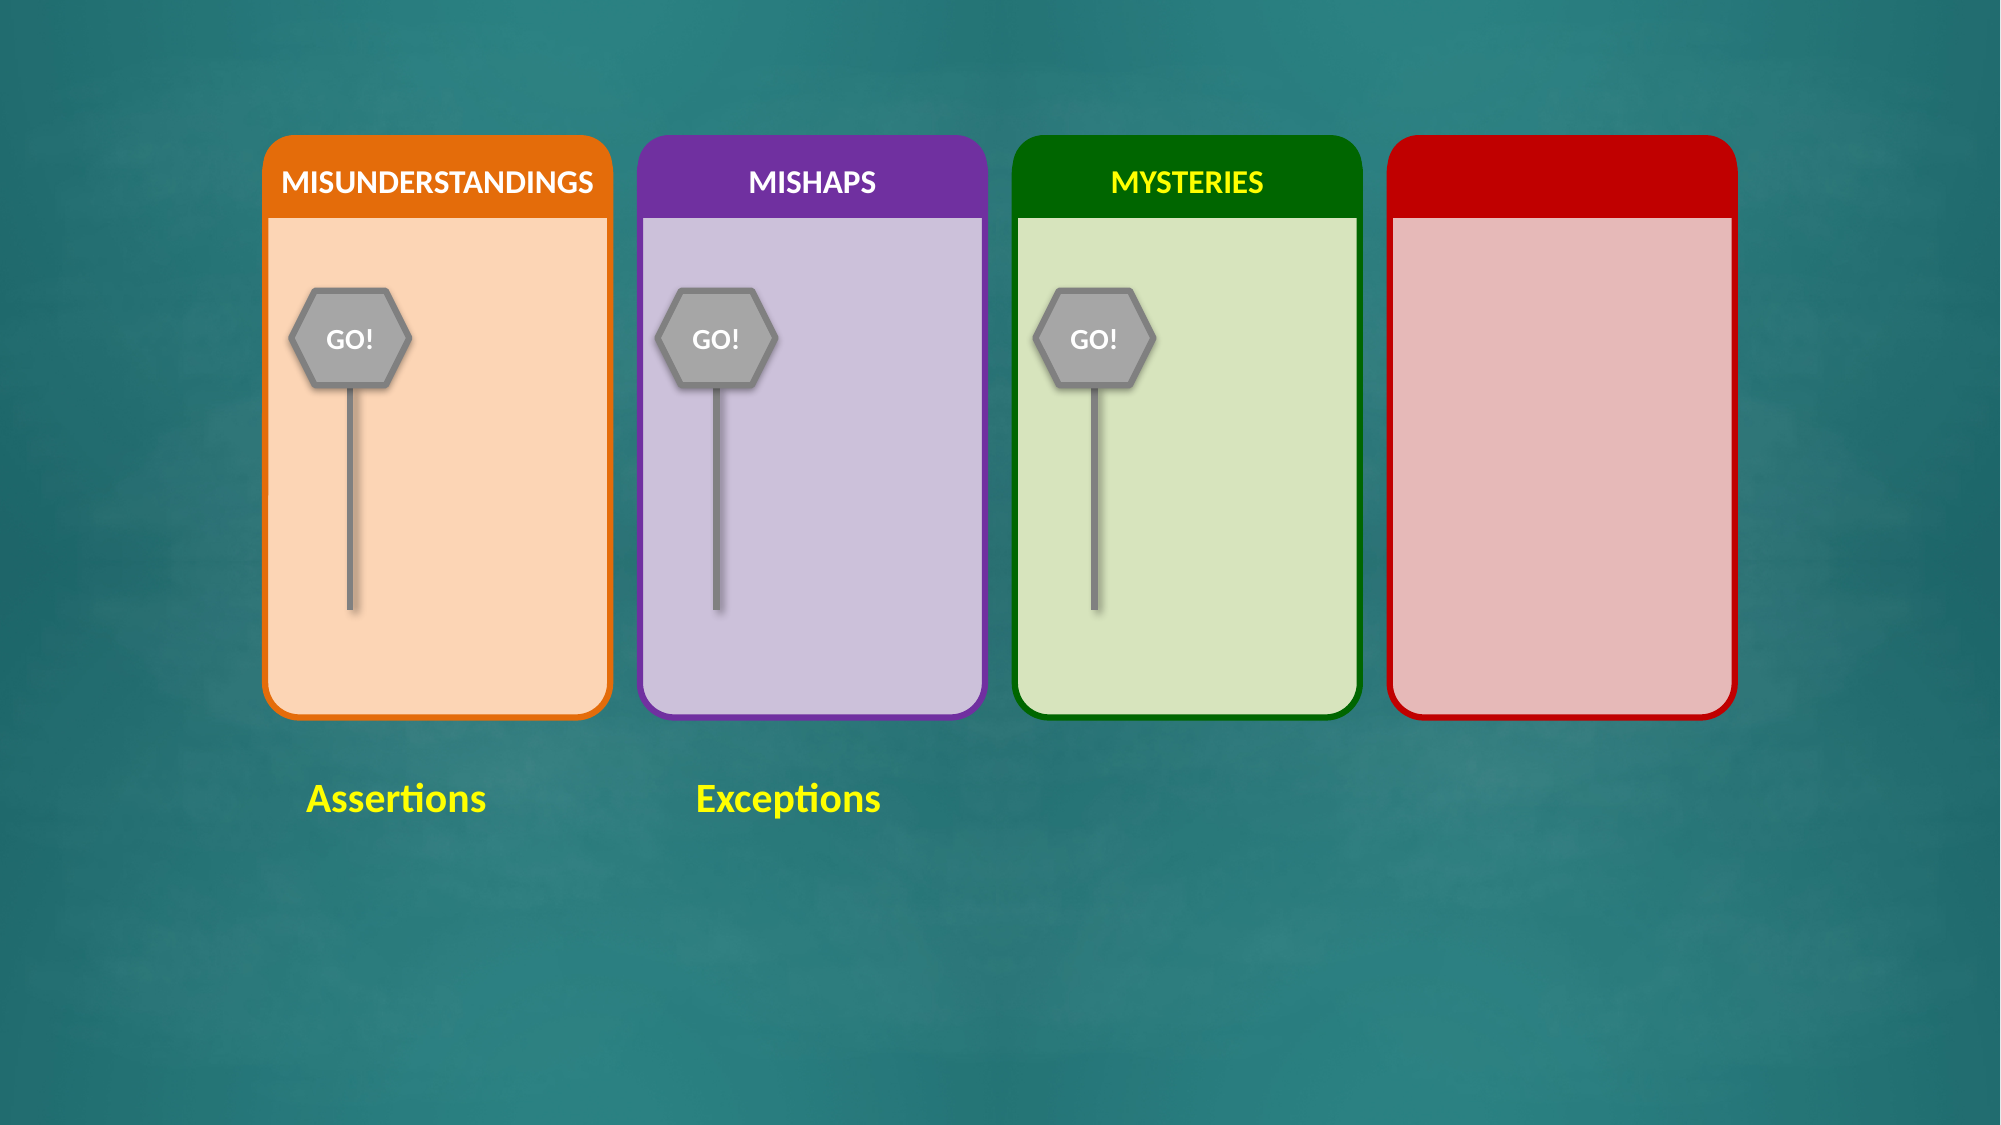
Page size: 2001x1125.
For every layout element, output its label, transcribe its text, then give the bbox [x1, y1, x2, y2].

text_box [1014, 136, 1361, 718]
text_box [290, 290, 410, 610]
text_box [1035, 290, 1154, 610]
text_box Exceptions [681, 763, 932, 828]
text_box Assertions [291, 763, 542, 828]
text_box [639, 136, 986, 718]
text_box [657, 290, 776, 610]
picture [0, 0, 2001, 1125]
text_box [1389, 136, 1735, 718]
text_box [264, 136, 611, 718]
